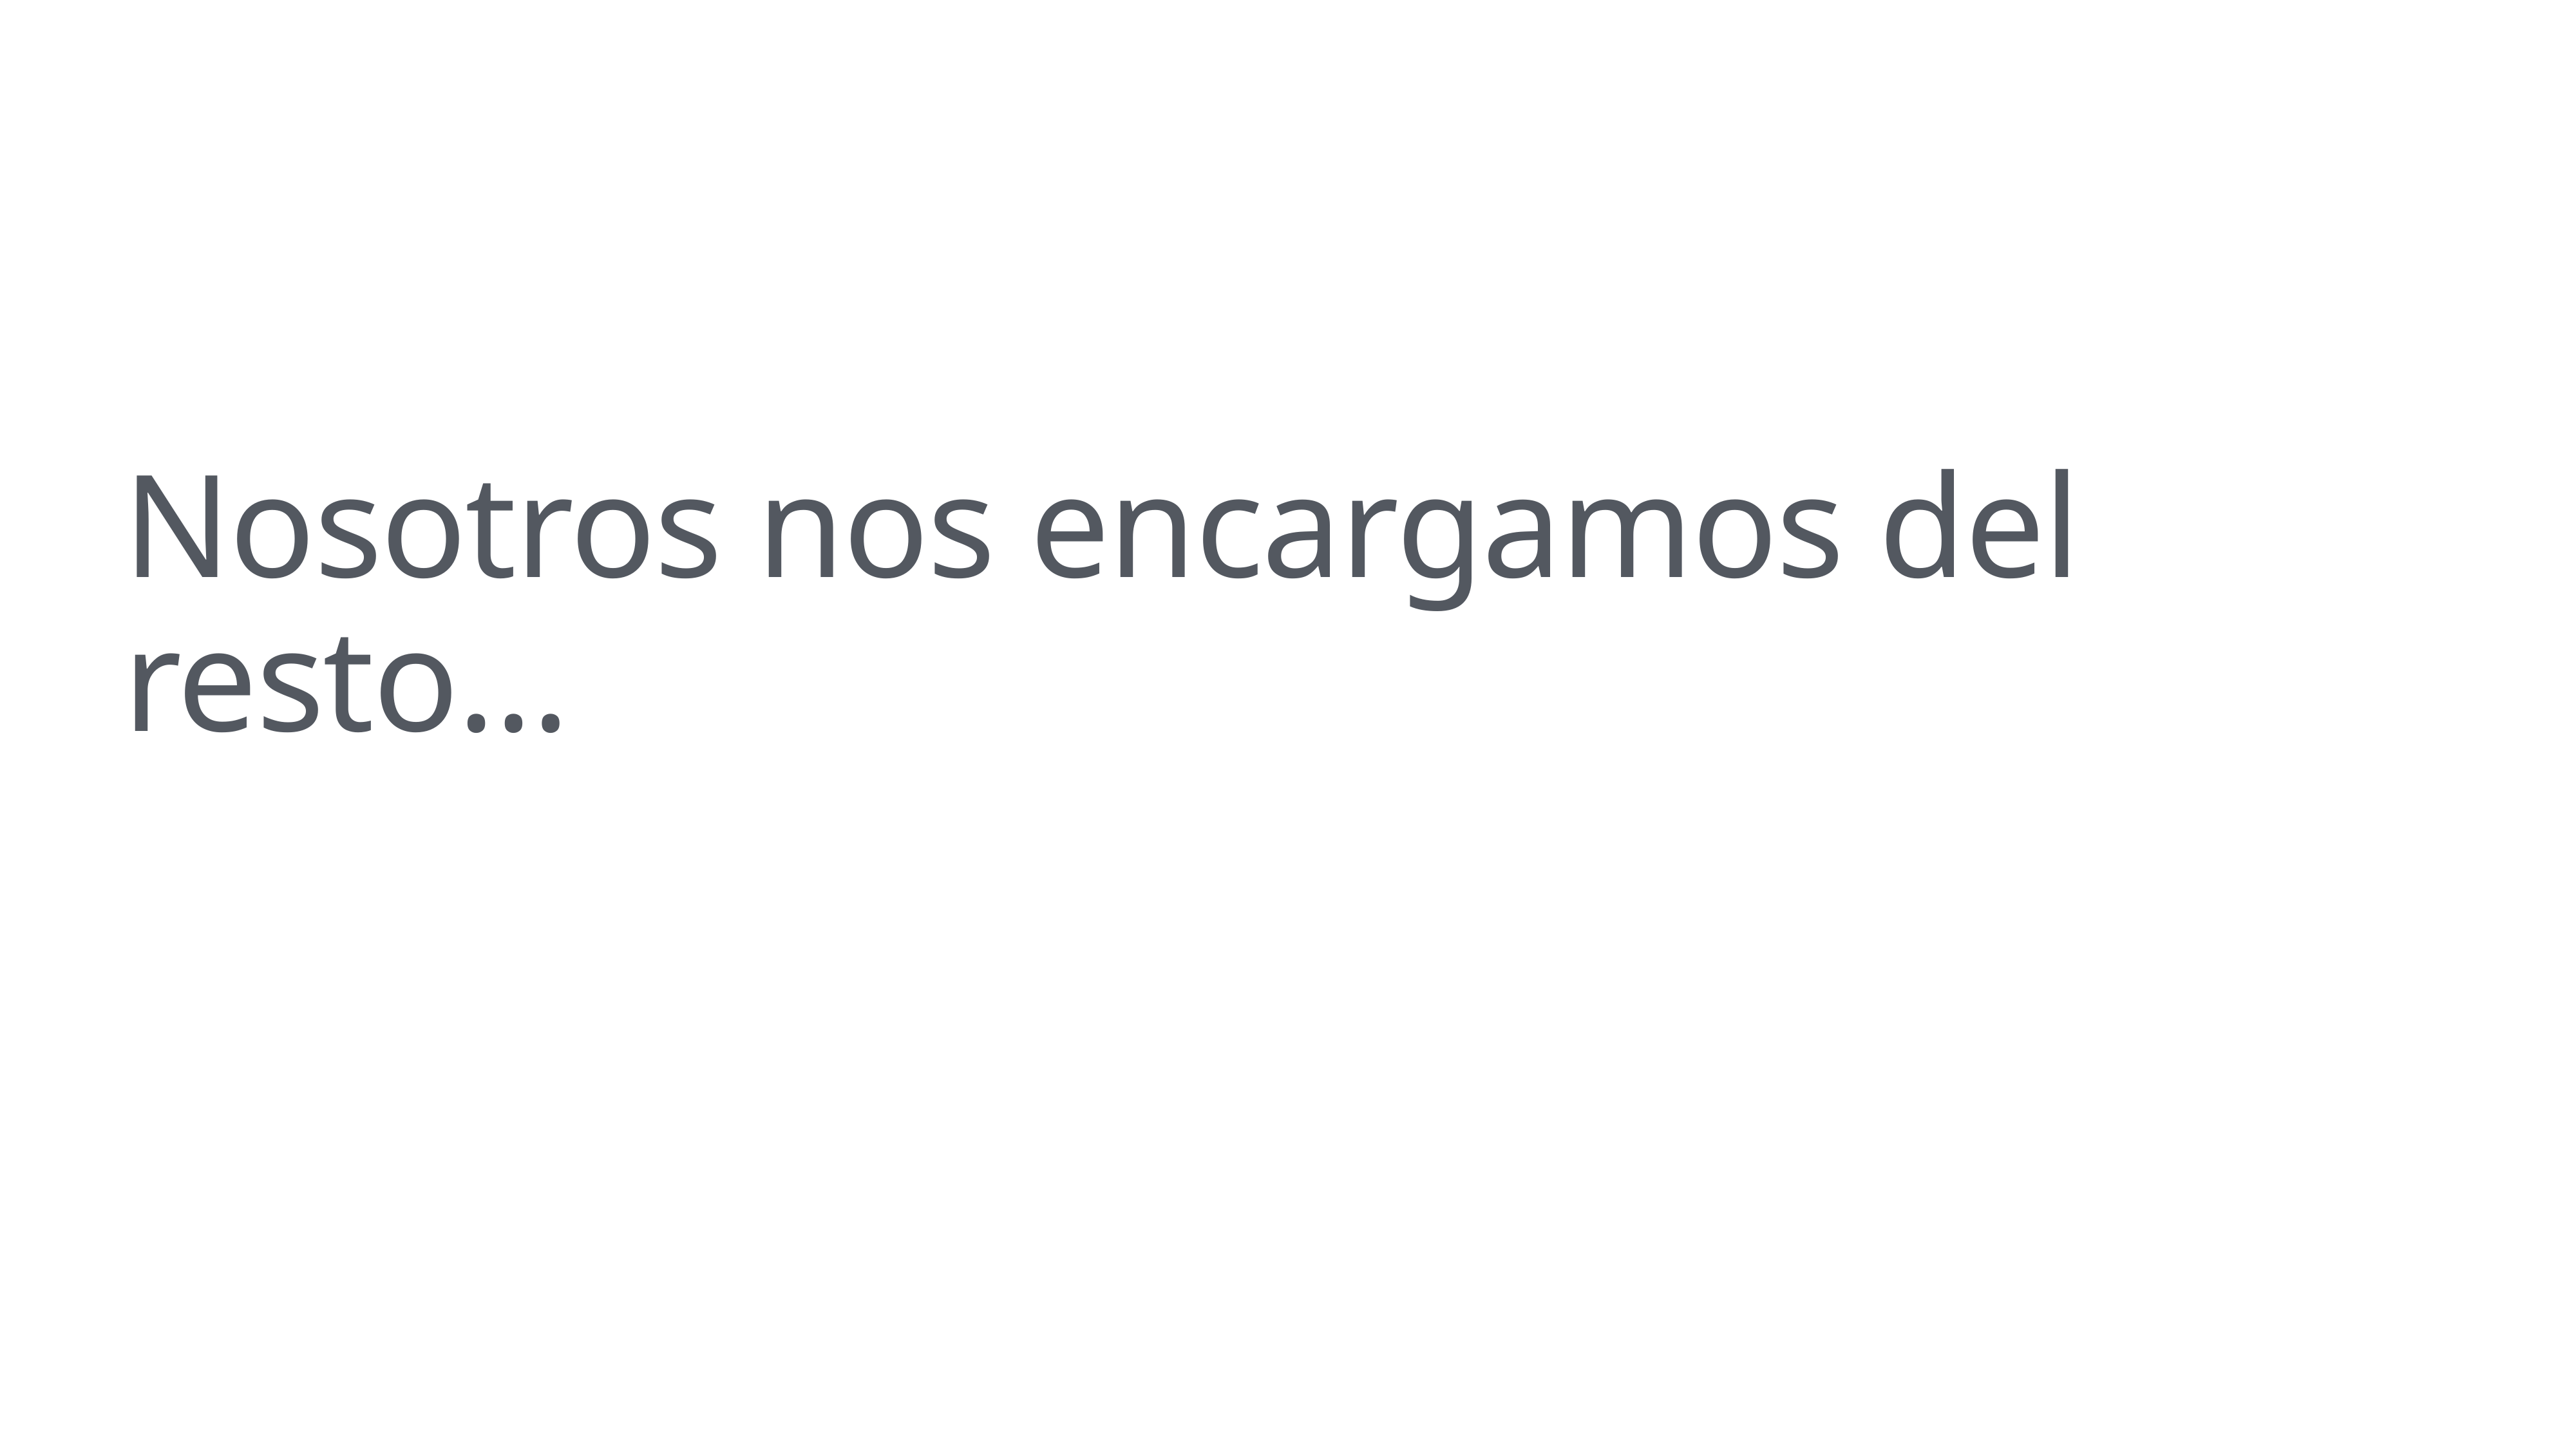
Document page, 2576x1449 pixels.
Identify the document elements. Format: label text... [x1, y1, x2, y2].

title Nosotros nos encargamos del resto… [117, 276, 2511, 768]
